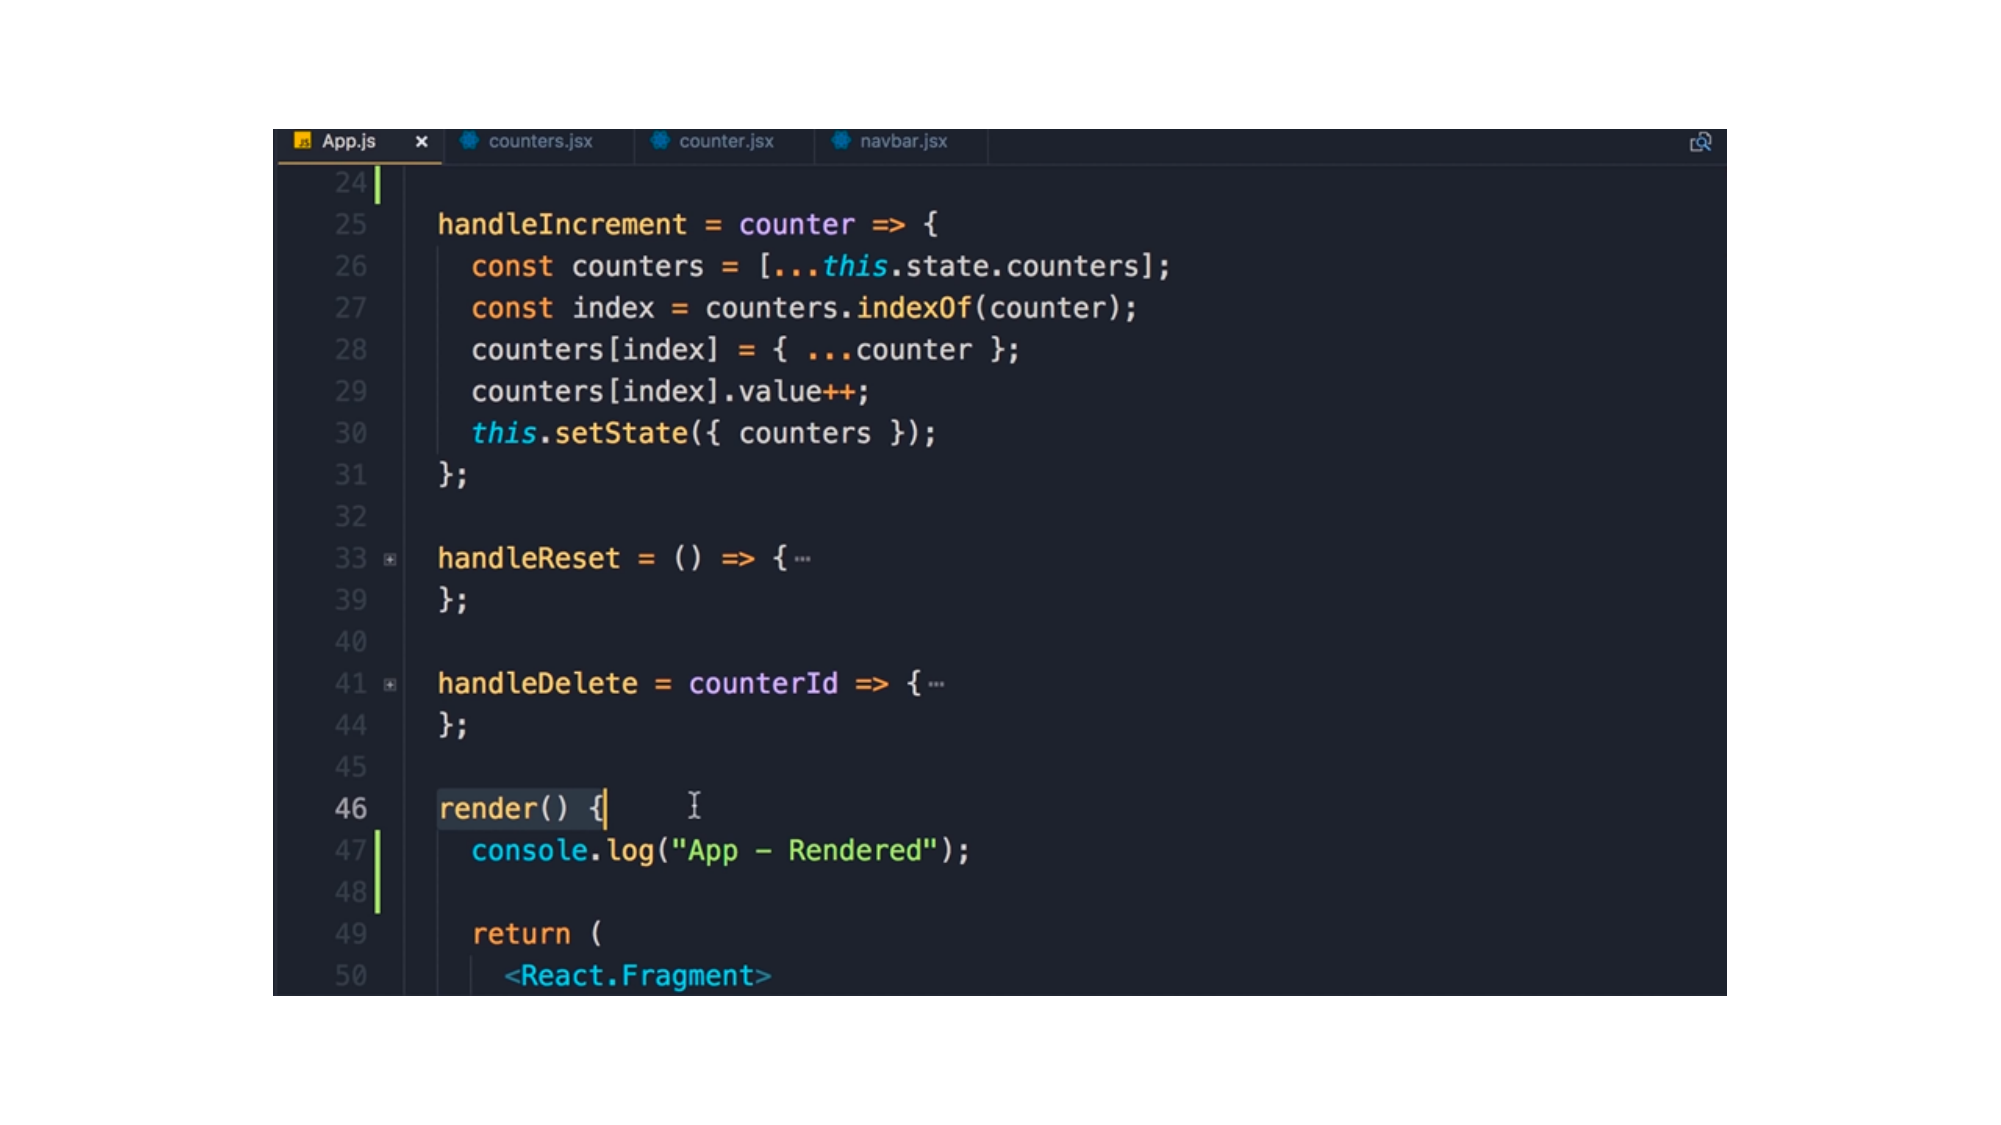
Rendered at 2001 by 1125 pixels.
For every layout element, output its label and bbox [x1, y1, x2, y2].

picture [465, 135, 474, 144]
picture [273, 129, 1727, 996]
picture [837, 136, 846, 144]
picture [656, 135, 665, 144]
